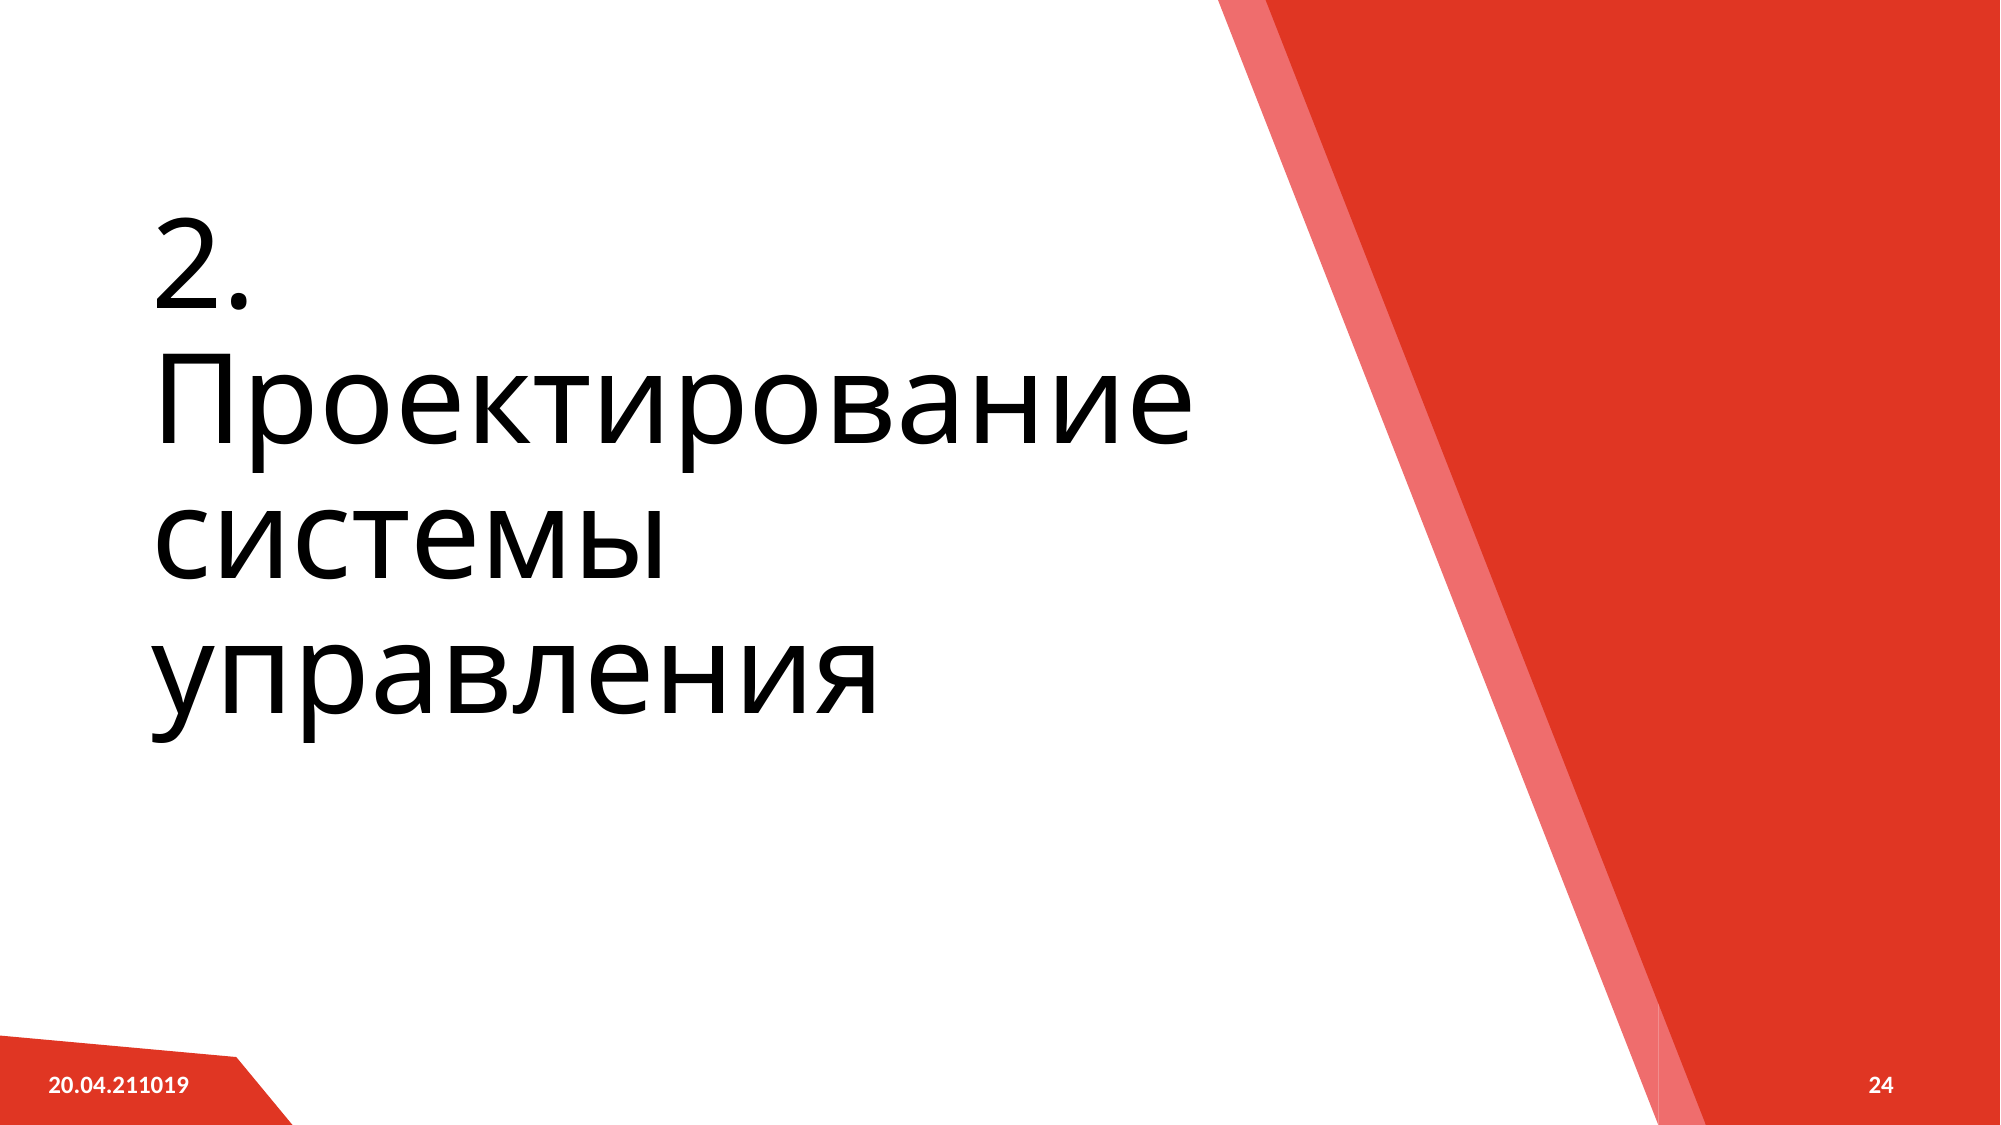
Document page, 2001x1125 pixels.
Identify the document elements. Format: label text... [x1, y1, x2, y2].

title 2. Проектирование системы управления [136, 280, 1293, 749]
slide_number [0, 1042, 238, 1125]
slide_number 24 [1762, 1042, 2000, 1125]
